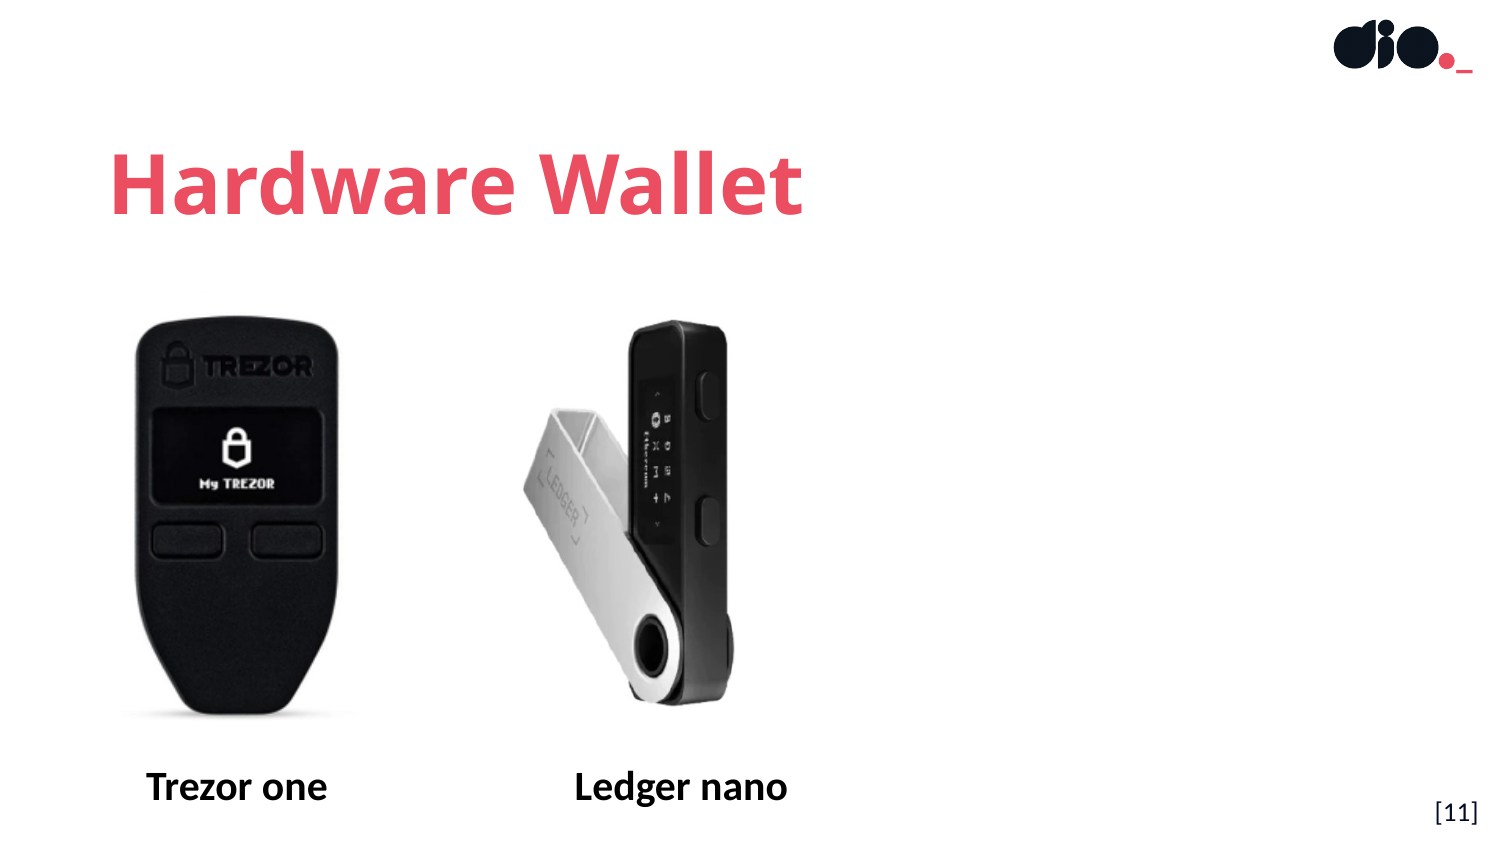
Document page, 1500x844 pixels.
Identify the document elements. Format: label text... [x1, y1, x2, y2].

text_box Trezor one [131, 751, 344, 817]
text_box Hardware Wallet [92, 104, 1309, 243]
text_box Ledger nano [559, 751, 804, 817]
picture [461, 306, 817, 724]
picture [1333, 19, 1473, 74]
picture [58, 291, 417, 739]
slide_number [11] [1403, 779, 1494, 844]
